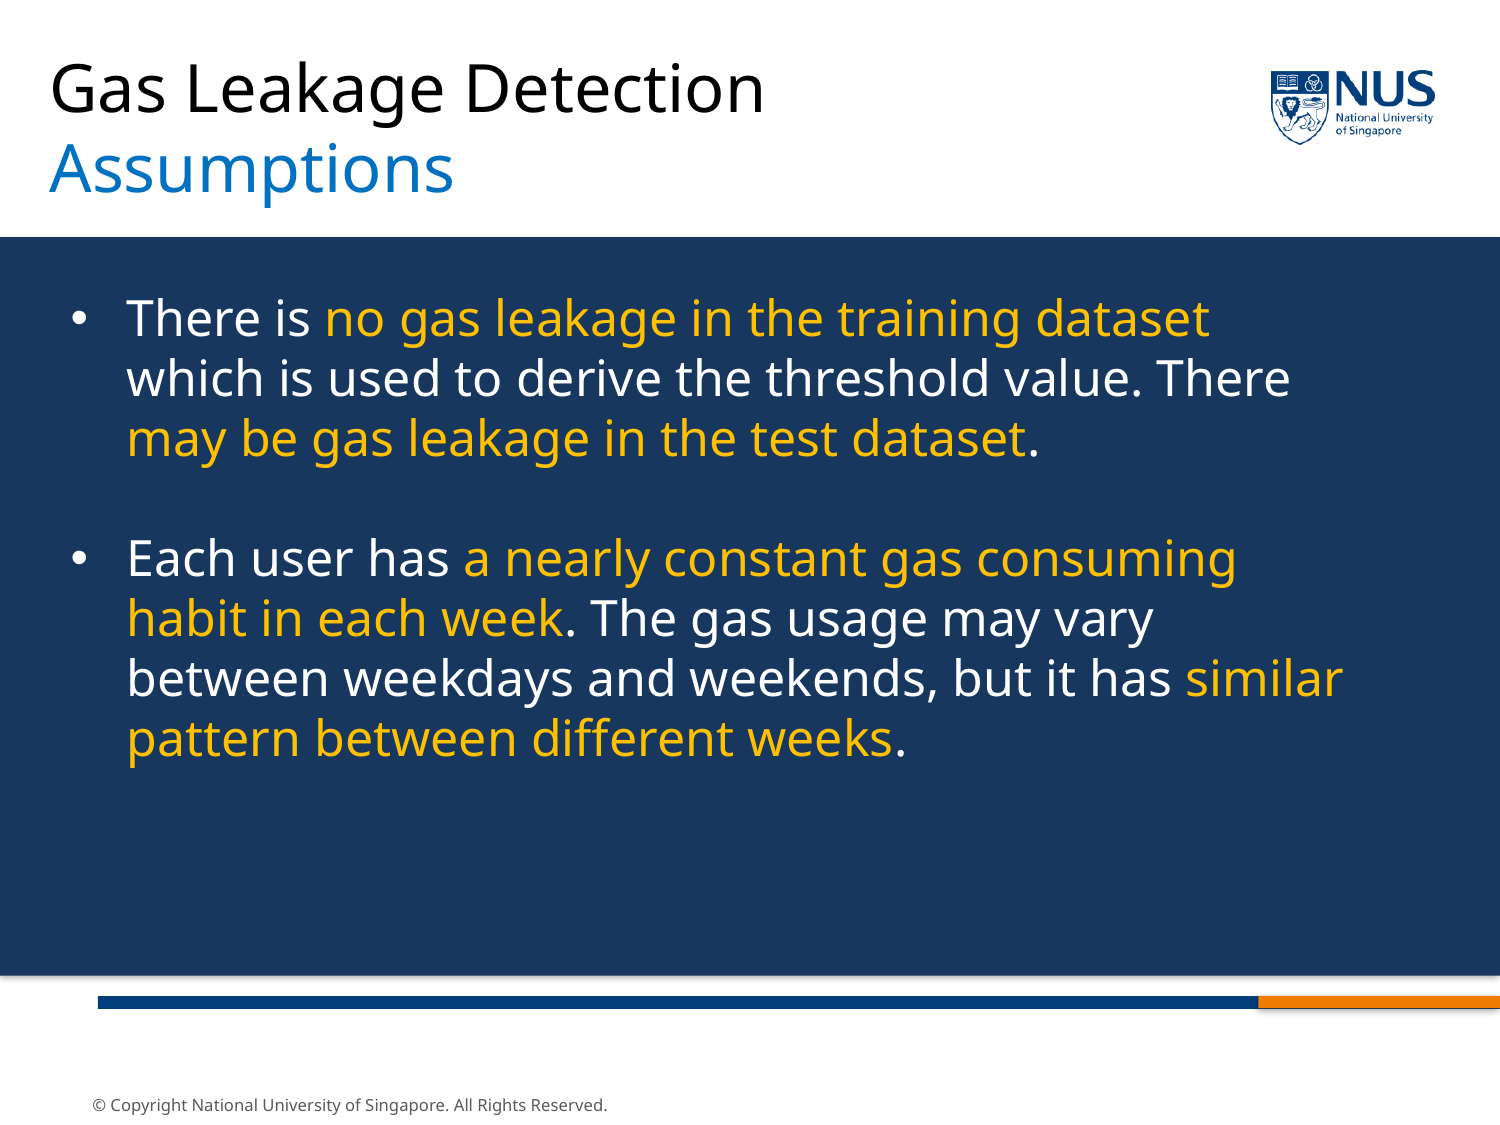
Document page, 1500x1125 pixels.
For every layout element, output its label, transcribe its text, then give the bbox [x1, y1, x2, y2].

picture [1259, 57, 1441, 152]
text_box There is no gas leakage in the training dataset which is used to derive the threshold value. There may be gas leakage in the test dataset. Each user has a nearly constant gas consuming habit in each week. The gas usage may vary between weekdays and weekends, but it has similar pattern between different weeks. [55, 279, 1363, 835]
text_box Gas Leakage Detection Assumptions [34, 38, 1209, 217]
picture [97, 996, 1258, 1009]
text_box [0, 236, 1500, 976]
